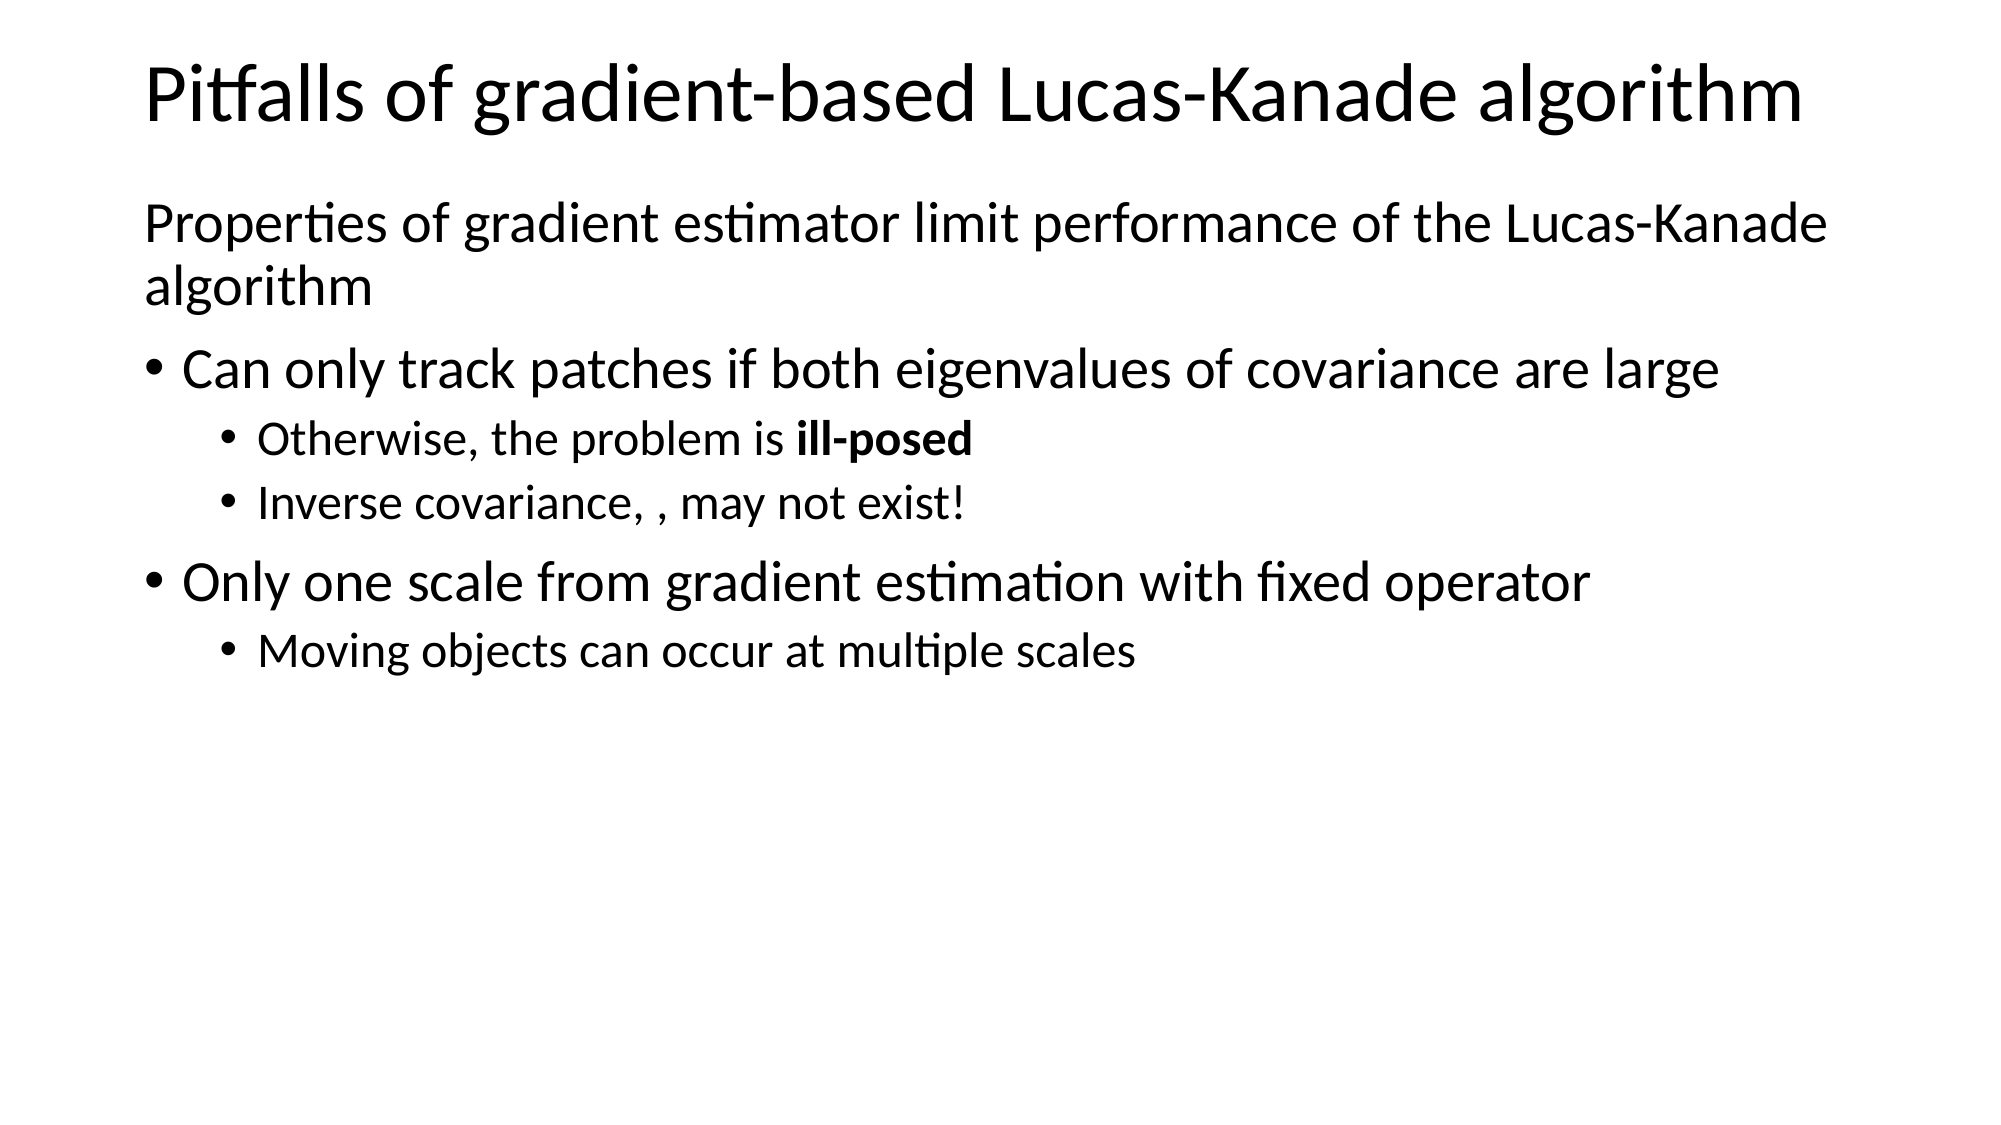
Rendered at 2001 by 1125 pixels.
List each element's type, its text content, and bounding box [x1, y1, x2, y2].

title Pitfalls of gradient-based Lucas-Kanade algorithm [129, 22, 1855, 166]
